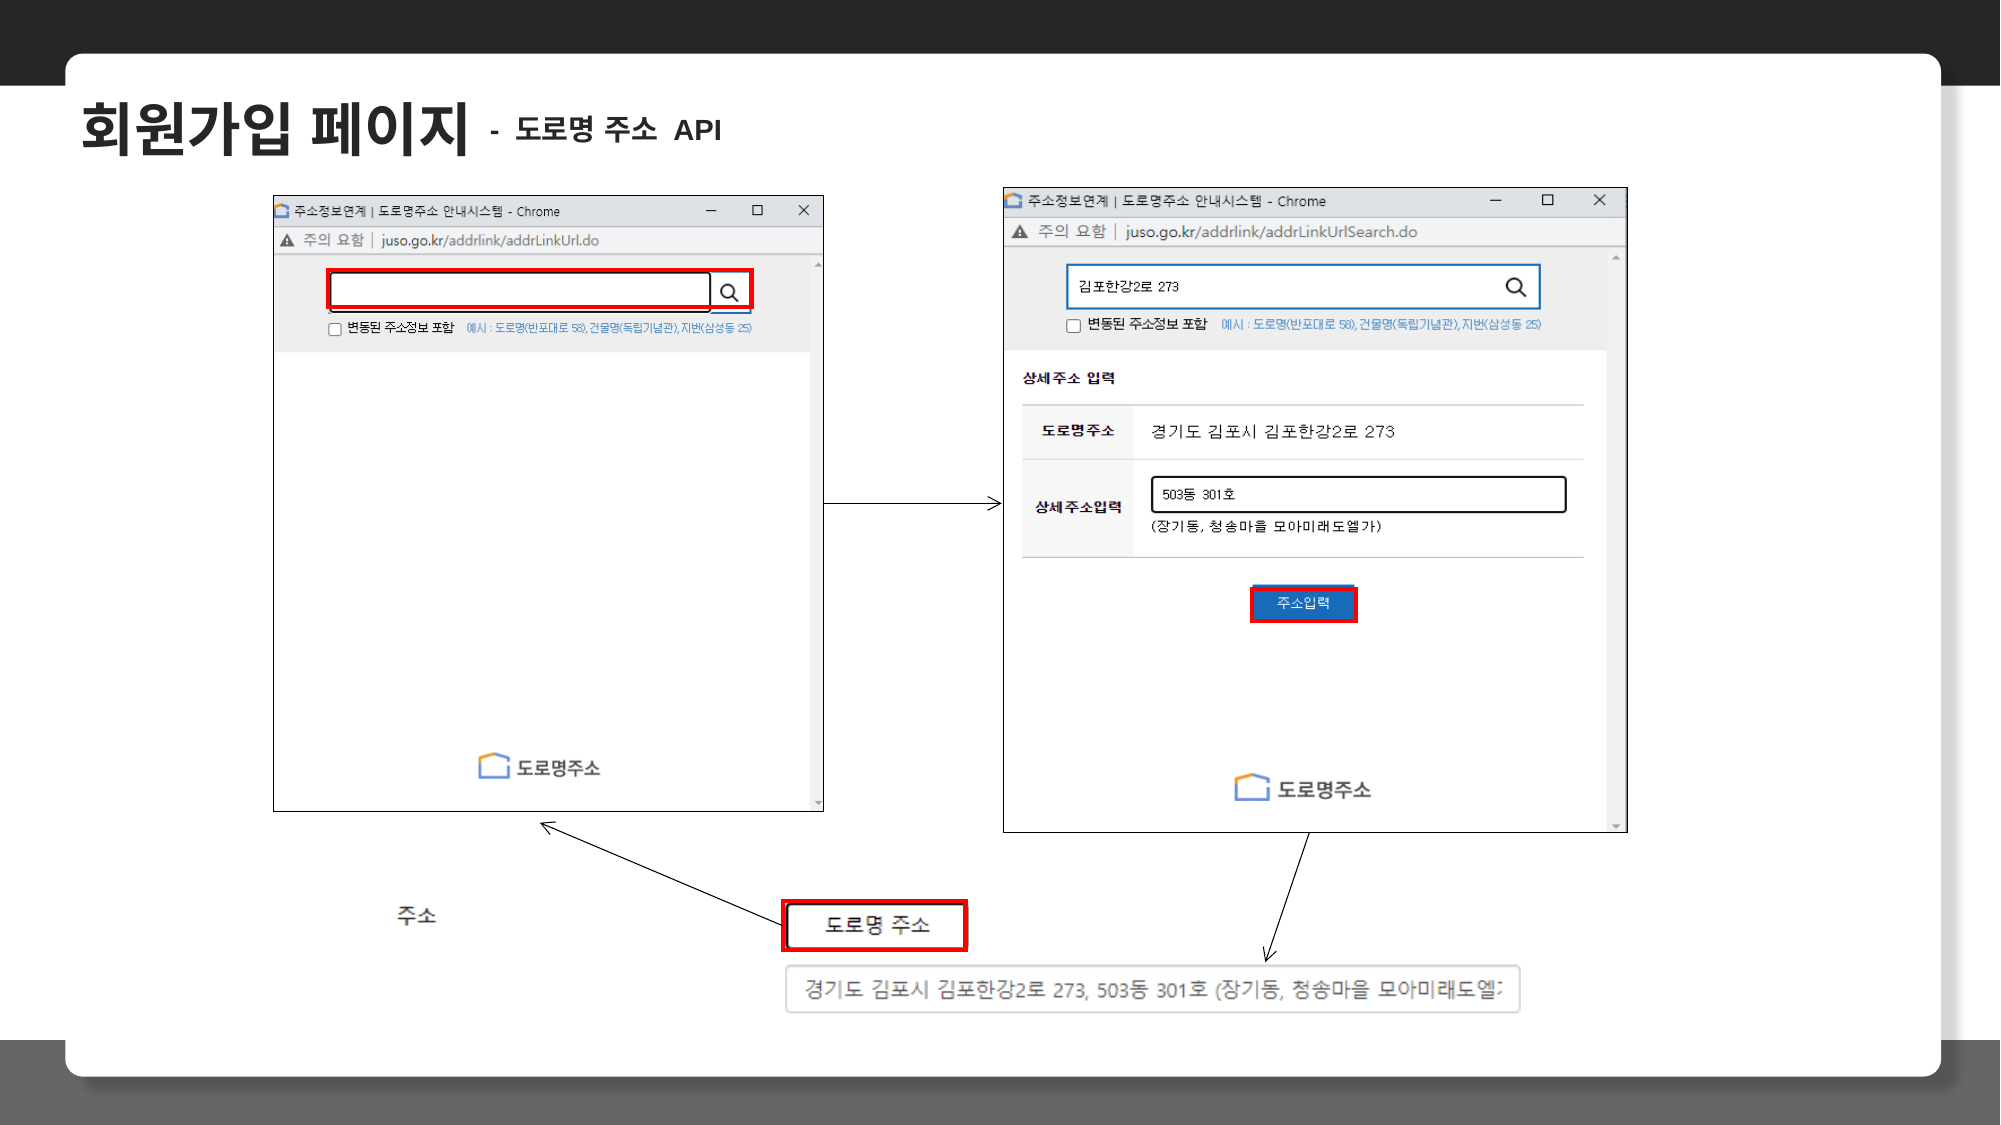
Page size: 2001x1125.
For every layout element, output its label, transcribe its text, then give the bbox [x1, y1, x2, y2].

text_box [64, 52, 1943, 1078]
picture [1003, 187, 1628, 833]
text_box [0, 0, 2000, 87]
text_box 회원가입 페이지 [65, 85, 487, 171]
picture [385, 882, 1546, 1040]
text_box - 도로명 주소 API [475, 103, 752, 154]
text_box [1265, 832, 1310, 963]
picture [272, 195, 824, 812]
text_box [0, 1039, 2000, 1125]
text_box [539, 822, 784, 926]
